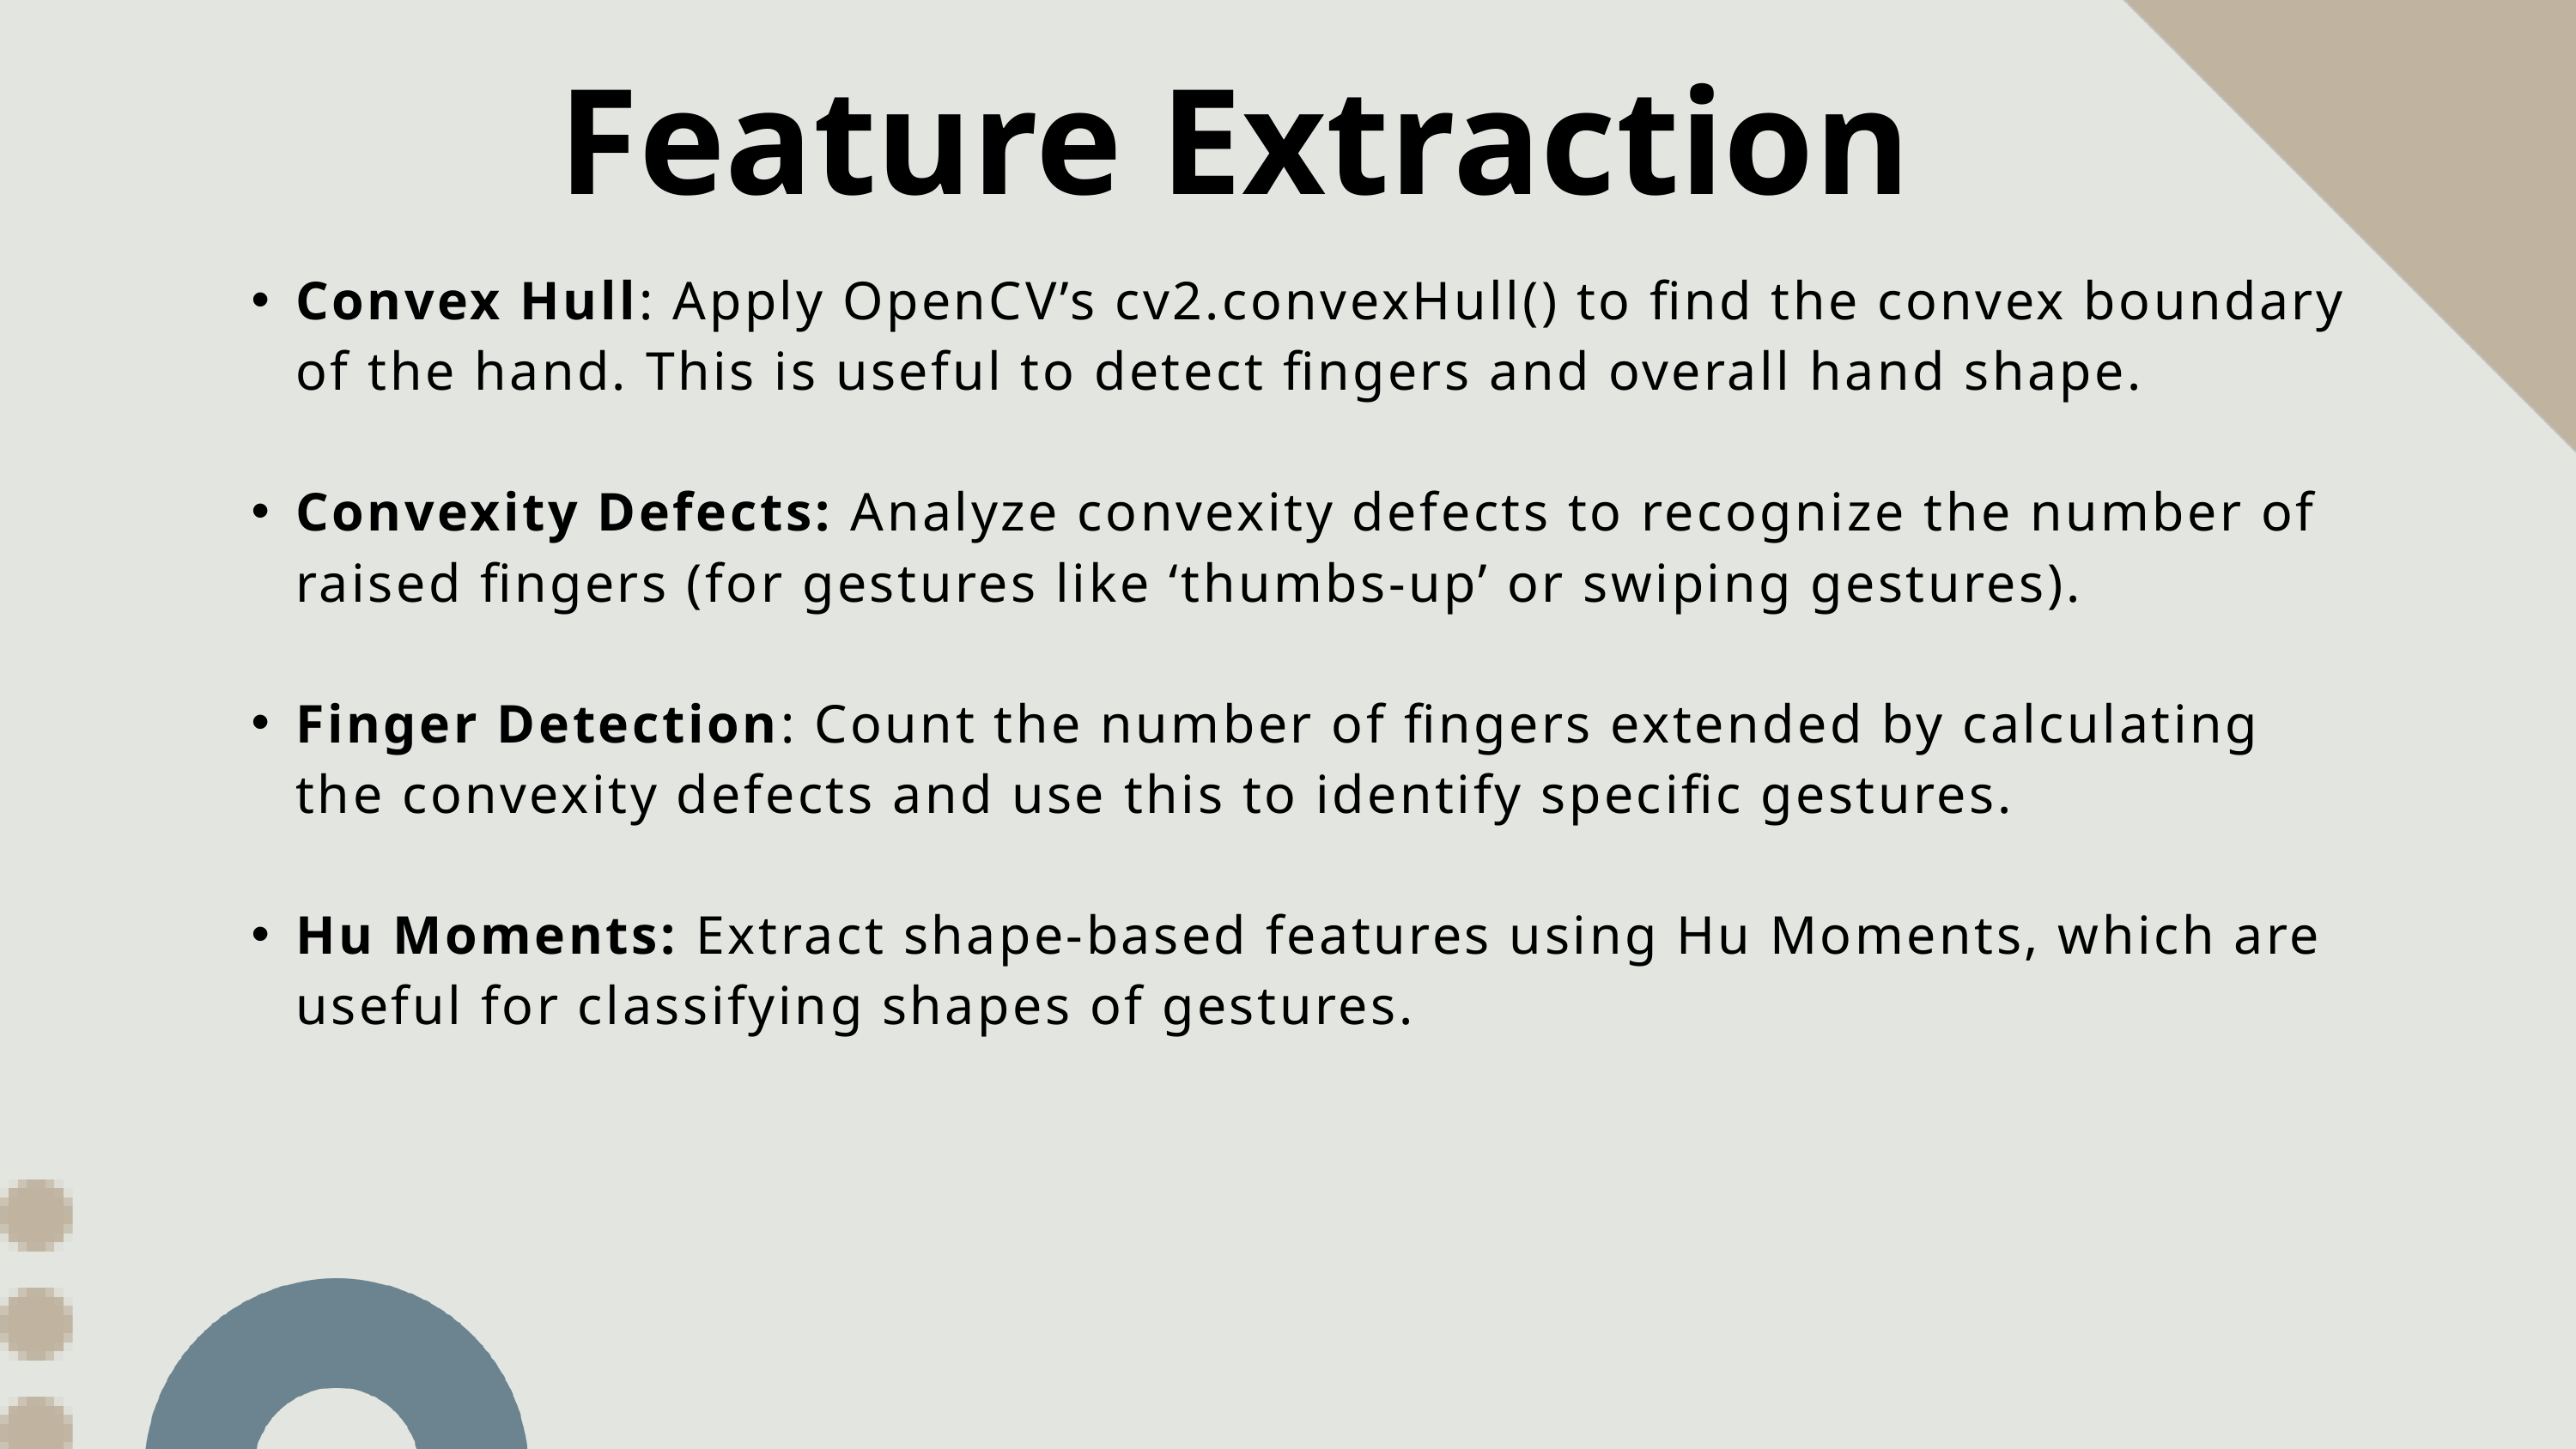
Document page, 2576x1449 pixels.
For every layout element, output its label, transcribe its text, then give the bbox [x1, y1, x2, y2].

text_box Convex Hull: Apply OpenCV’s cv2.convexHull() to find the convex boundary of the hand. This is useful to detect fingers and overall hand shape. Convexity Defects: Analyze convexity defects to recognize the number of raised fingers (for gestures like ‘thumbs-up’ or swiping gestures). Finger Detection: Count the number of fingers extended by calculating the convexity defects and use this to identify specific gestures. Hu Moments: Extract shape-based features using Hu Moments, which are useful for classifying shapes of gestures. [207, 259, 2369, 1106]
text_box [2037, 0, 2576, 493]
text_box [144, 1278, 528, 1449]
text_box Feature Extraction [144, 82, 2037, 224]
text_box [0, 1179, 73, 1449]
